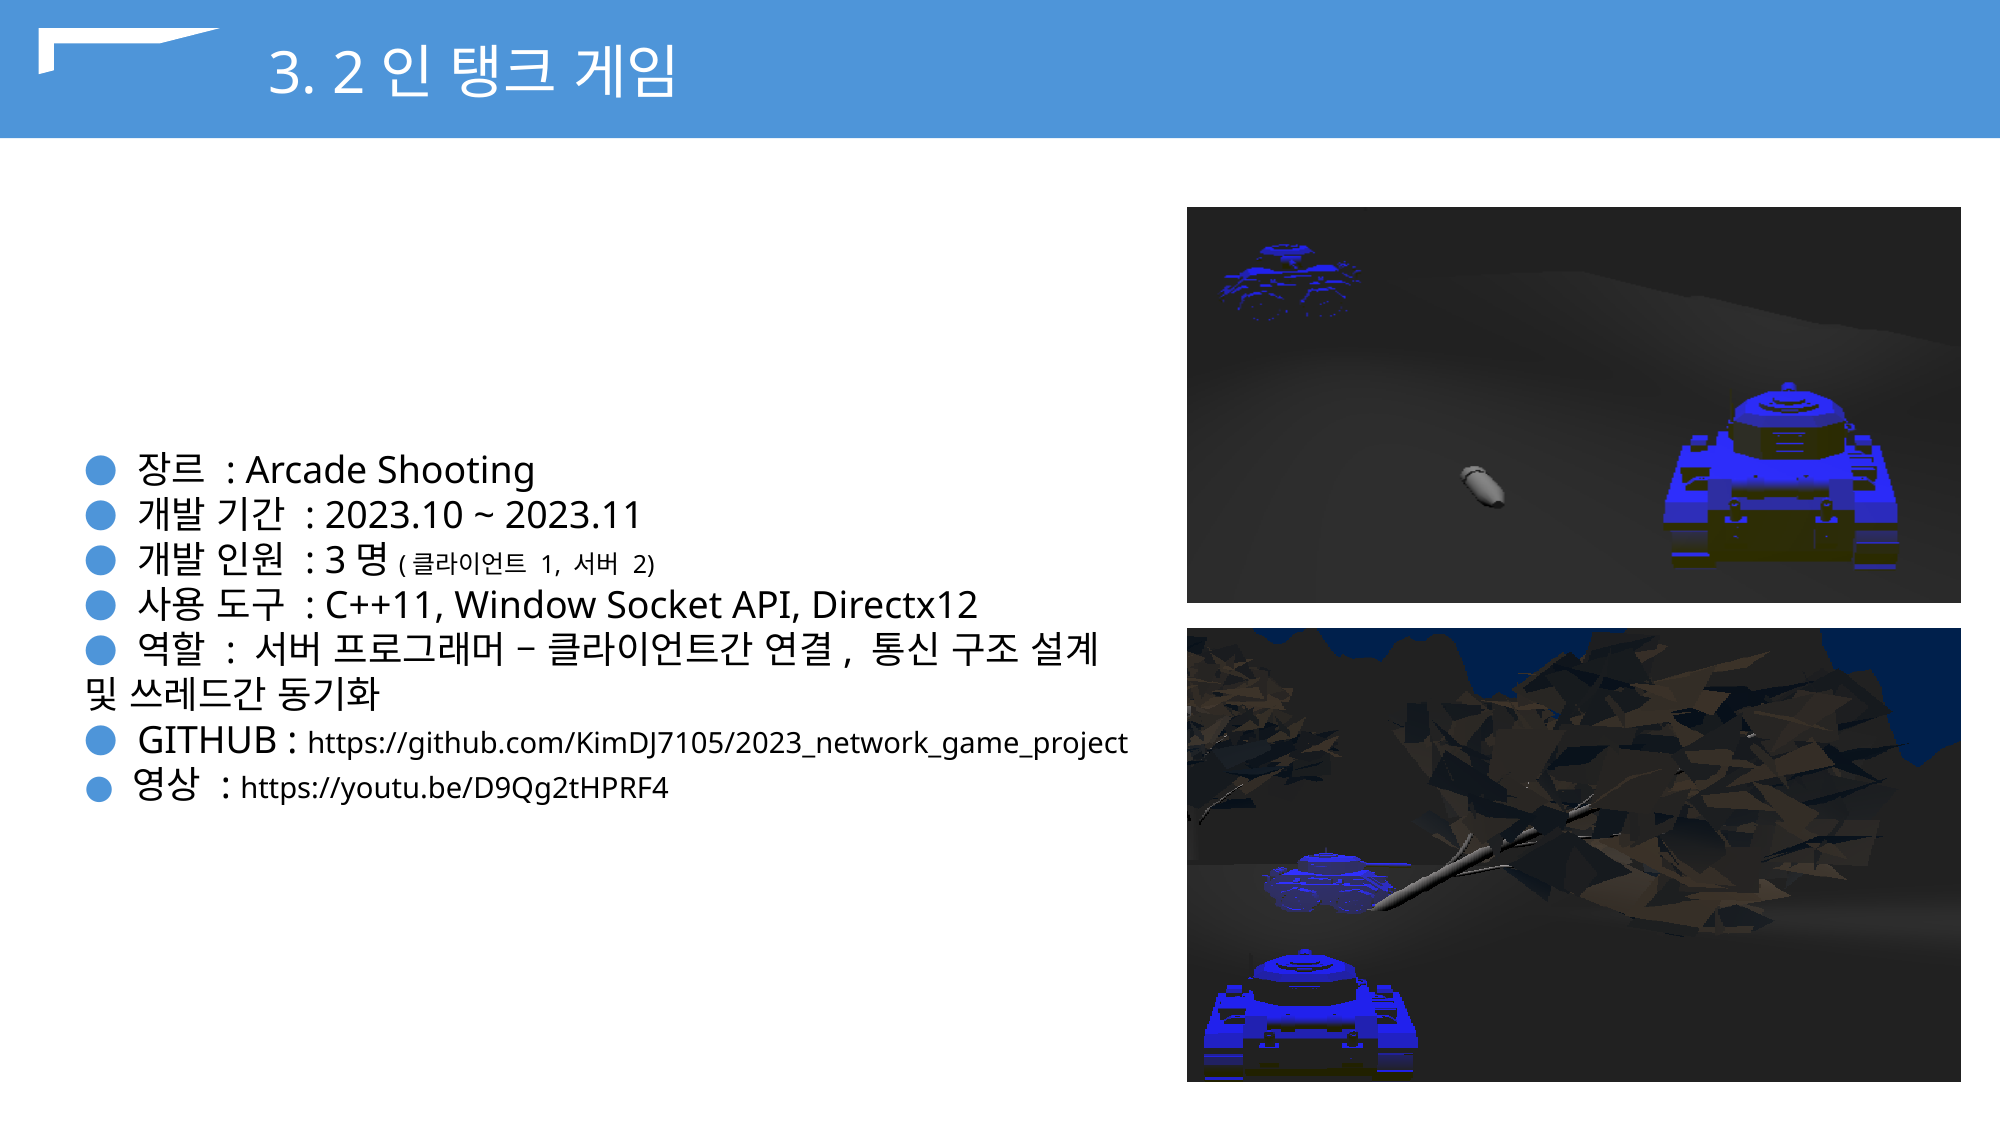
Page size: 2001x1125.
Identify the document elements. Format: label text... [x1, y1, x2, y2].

text_box [0, 0, 2000, 140]
picture [1186, 206, 1961, 603]
text_box ● 장르 : Arcade Shooting ● 개발 기간 : 2023.10 ~ 2023.11 ● 개발 인원 : 3명(클라이언트 1, 서버 2) ● 사용 도구 : C++11, Window Socket API, Directx12 ● 역할 : 서버 프로그래머 – 클라이언트간 연결, 통신 구조 설계 및 쓰레드간 동기화 ● GITHUB : https://github.com/KimDJ7105/2023_network_game_project ● 영상 : https://youtu.be/D9Qg2tHPRF4 [69, 438, 1165, 814]
text_box 3. 2인 탱크 게임 [253, 28, 1064, 113]
picture [1186, 627, 1961, 1082]
text_box [36, 26, 221, 77]
